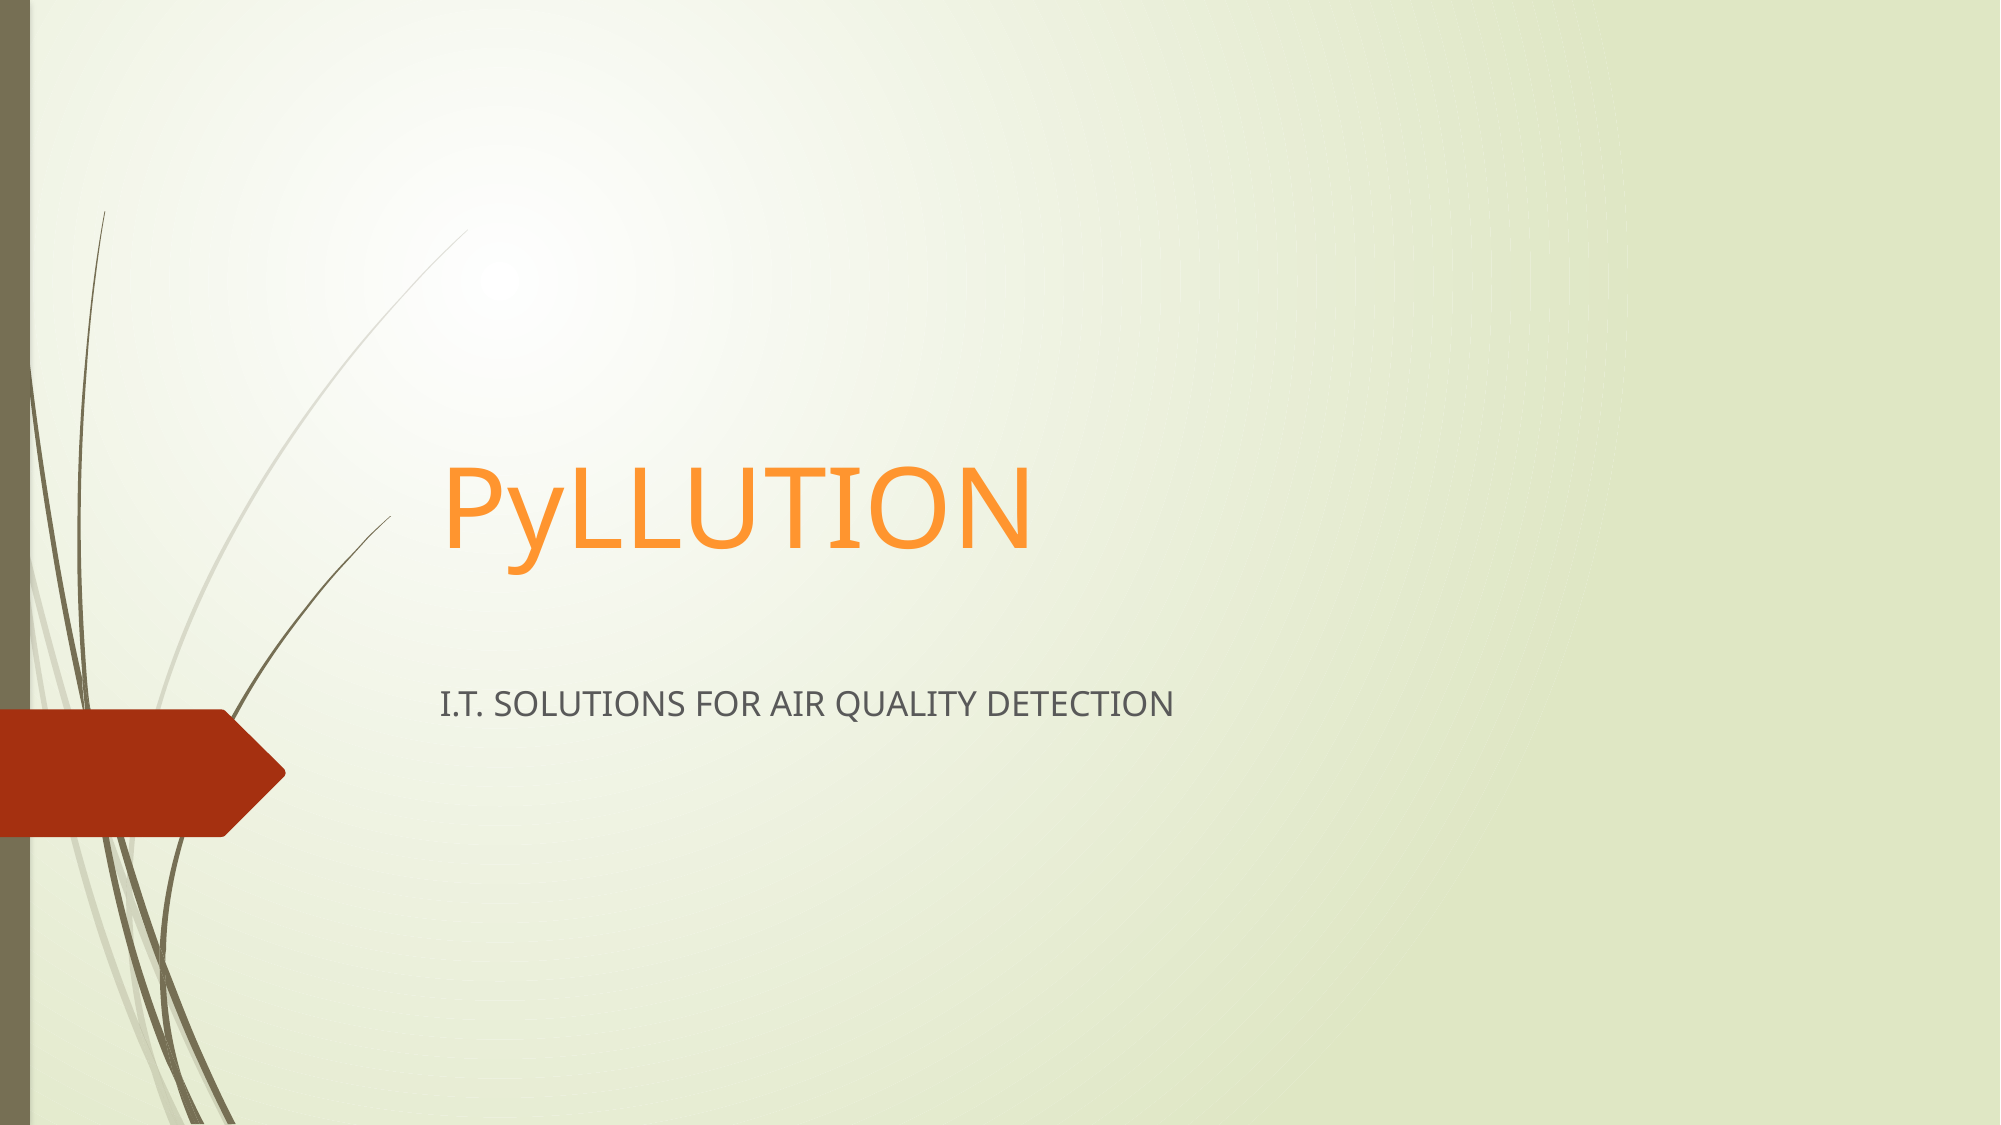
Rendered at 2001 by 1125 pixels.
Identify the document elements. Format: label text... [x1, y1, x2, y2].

subtitle I.T. SOLUTIONS FOR AIR QUALITY DETECTION [424, 674, 1888, 731]
title PyLLUTION [424, 412, 1888, 579]
